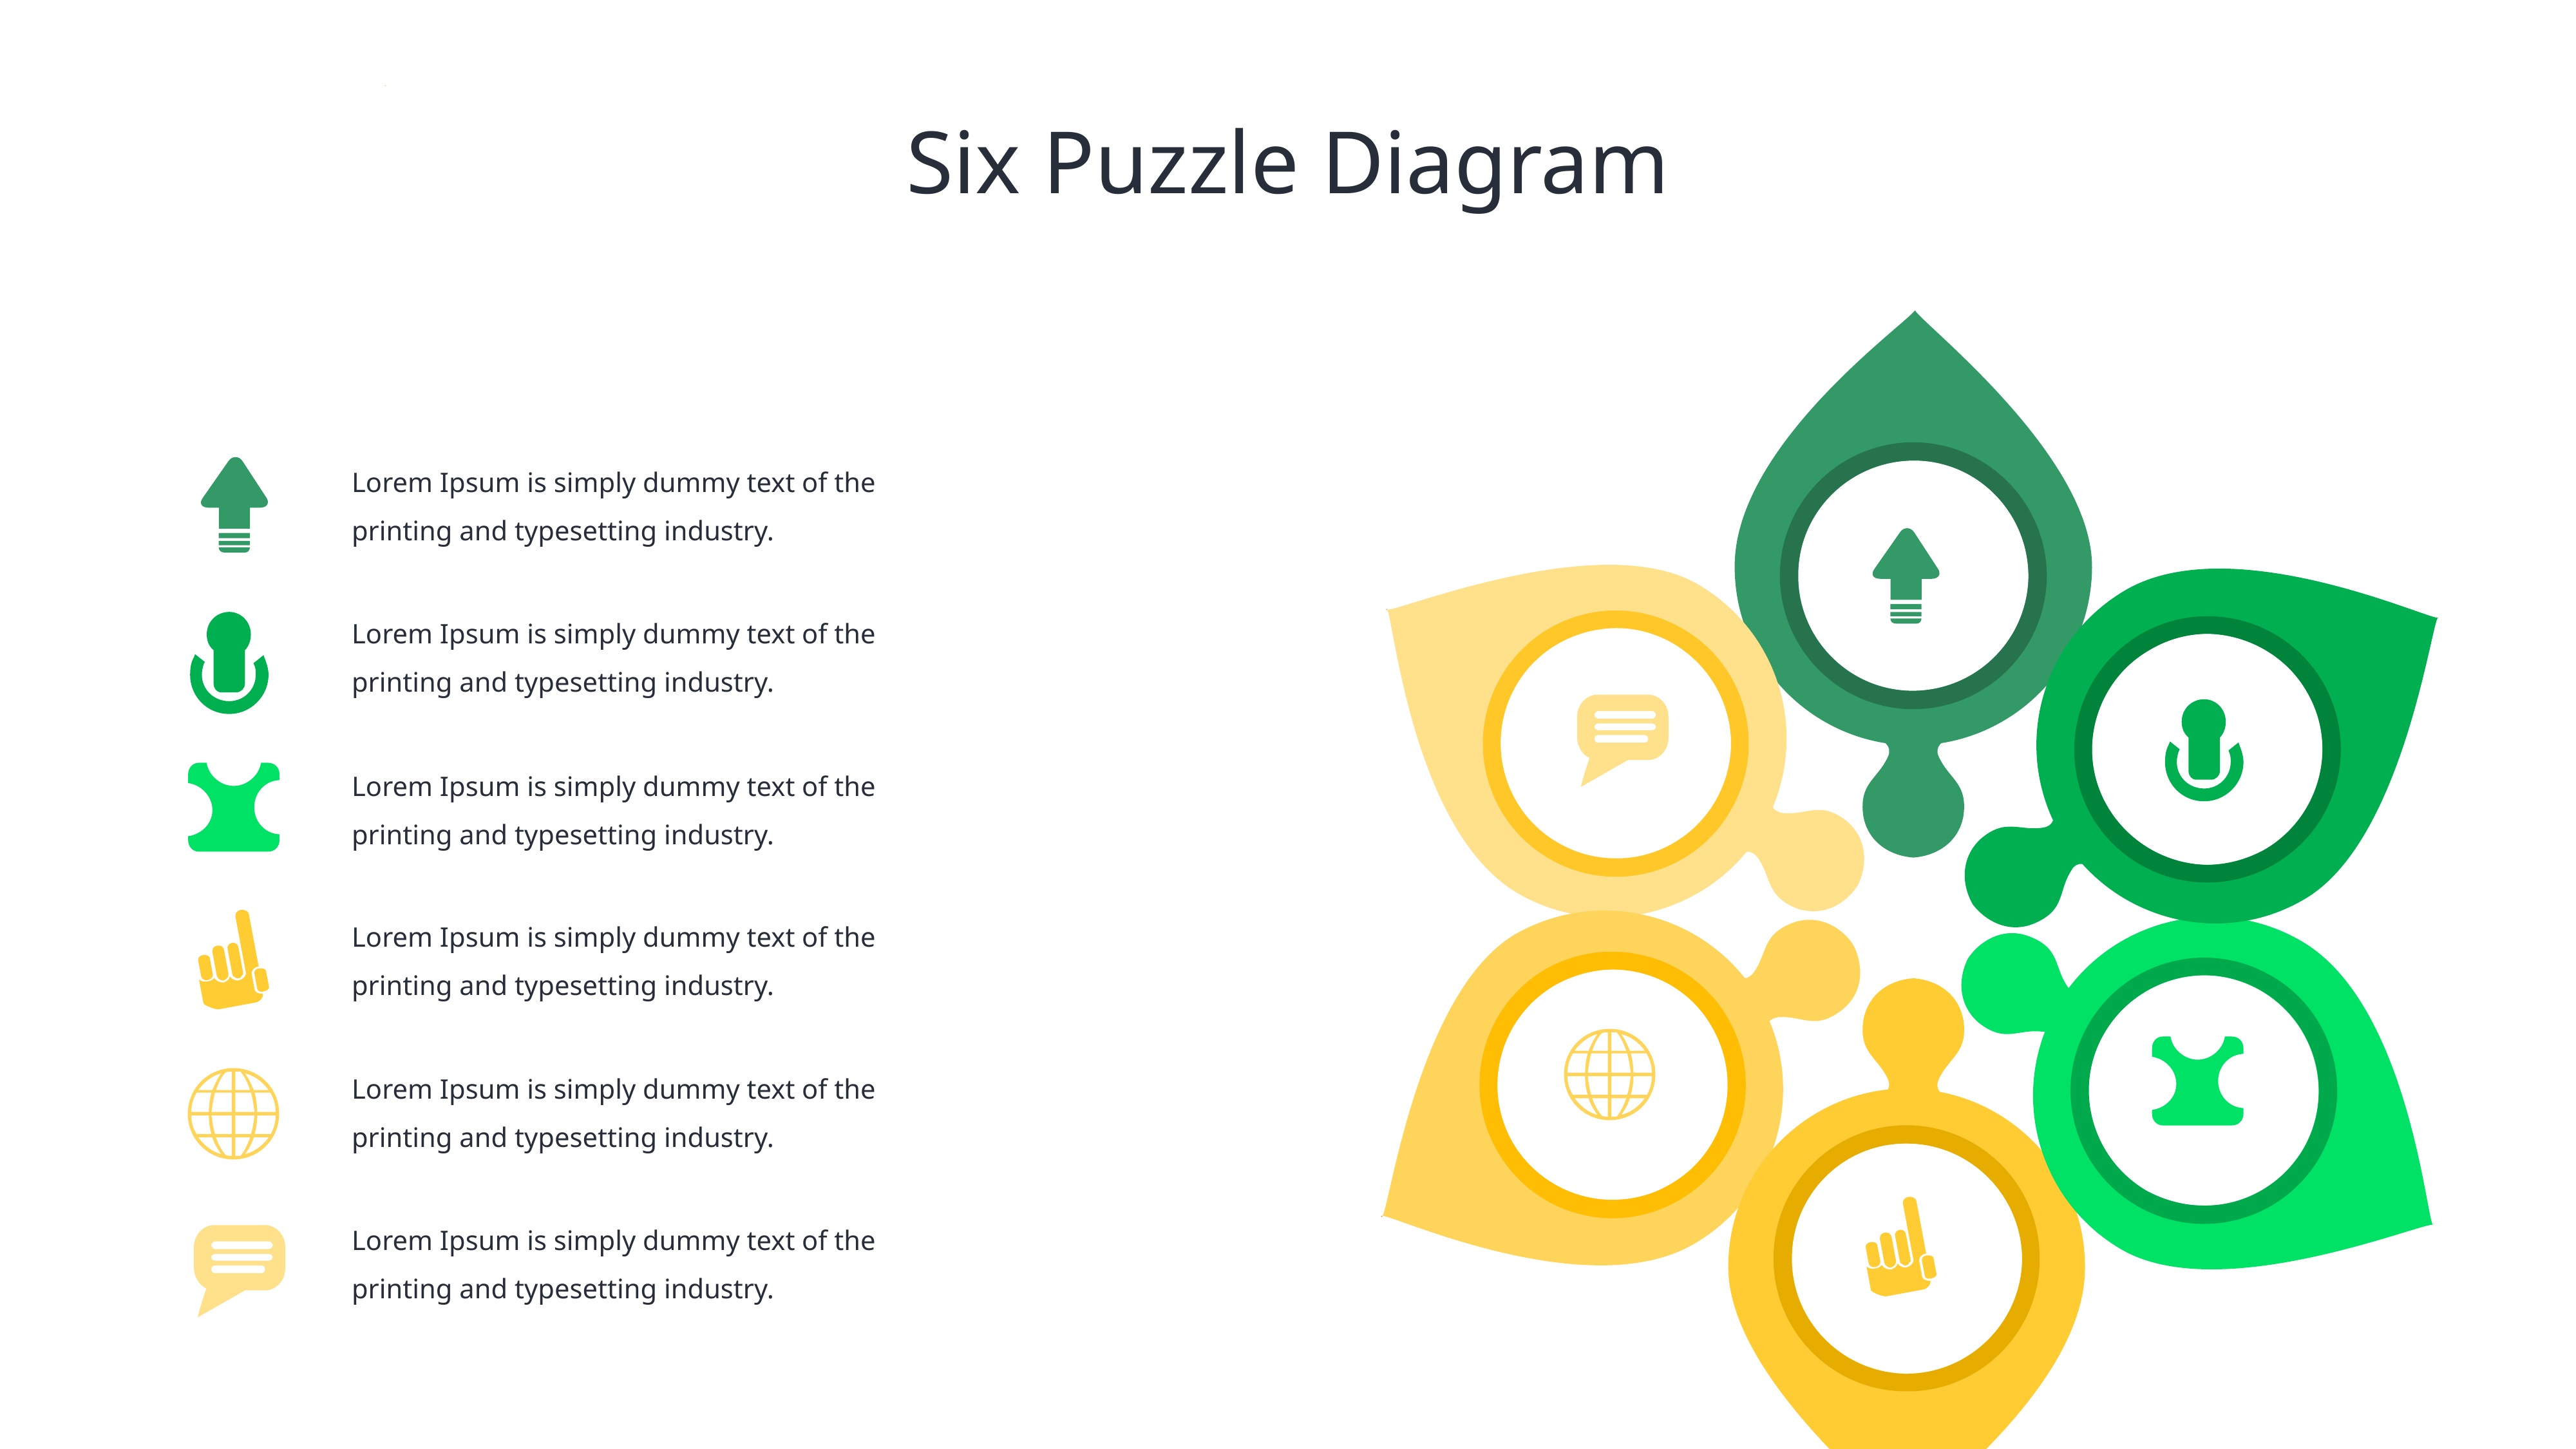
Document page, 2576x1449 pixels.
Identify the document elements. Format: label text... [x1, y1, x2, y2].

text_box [1383, 890, 1864, 1304]
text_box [1870, 526, 1942, 624]
text_box [207, 612, 251, 693]
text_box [1957, 895, 2433, 1306]
text_box [199, 909, 263, 1010]
text_box Lorem Ipsum is simply dummy text of the printing and typesetting industry. [342, 1051, 974, 1158]
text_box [1960, 530, 2438, 943]
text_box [1727, 978, 2086, 1449]
text_box [187, 1068, 279, 1160]
title Six Puzzle Diagram [177, 77, 2399, 357]
text_box Lorem Ipsum is simply dummy text of the printing and typesetting industry. [342, 444, 974, 551]
text_box Lorem Ipsum is simply dummy text of the printing and typesetting industry. [342, 748, 974, 855]
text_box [198, 455, 270, 553]
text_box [1734, 310, 2093, 858]
text_box [254, 968, 269, 992]
text_box Lorem Ipsum is simply dummy text of the printing and typesetting industry. [342, 899, 974, 1006]
text_box [188, 762, 279, 852]
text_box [1387, 529, 1868, 938]
text_box [190, 654, 269, 714]
text_box [194, 1225, 285, 1318]
text_box [198, 954, 213, 980]
text_box Lorem Ipsum is simply dummy text of the printing and typesetting industry. [342, 1202, 974, 1309]
text_box Lorem Ipsum is simply dummy text of the printing and typesetting industry. [342, 596, 974, 702]
